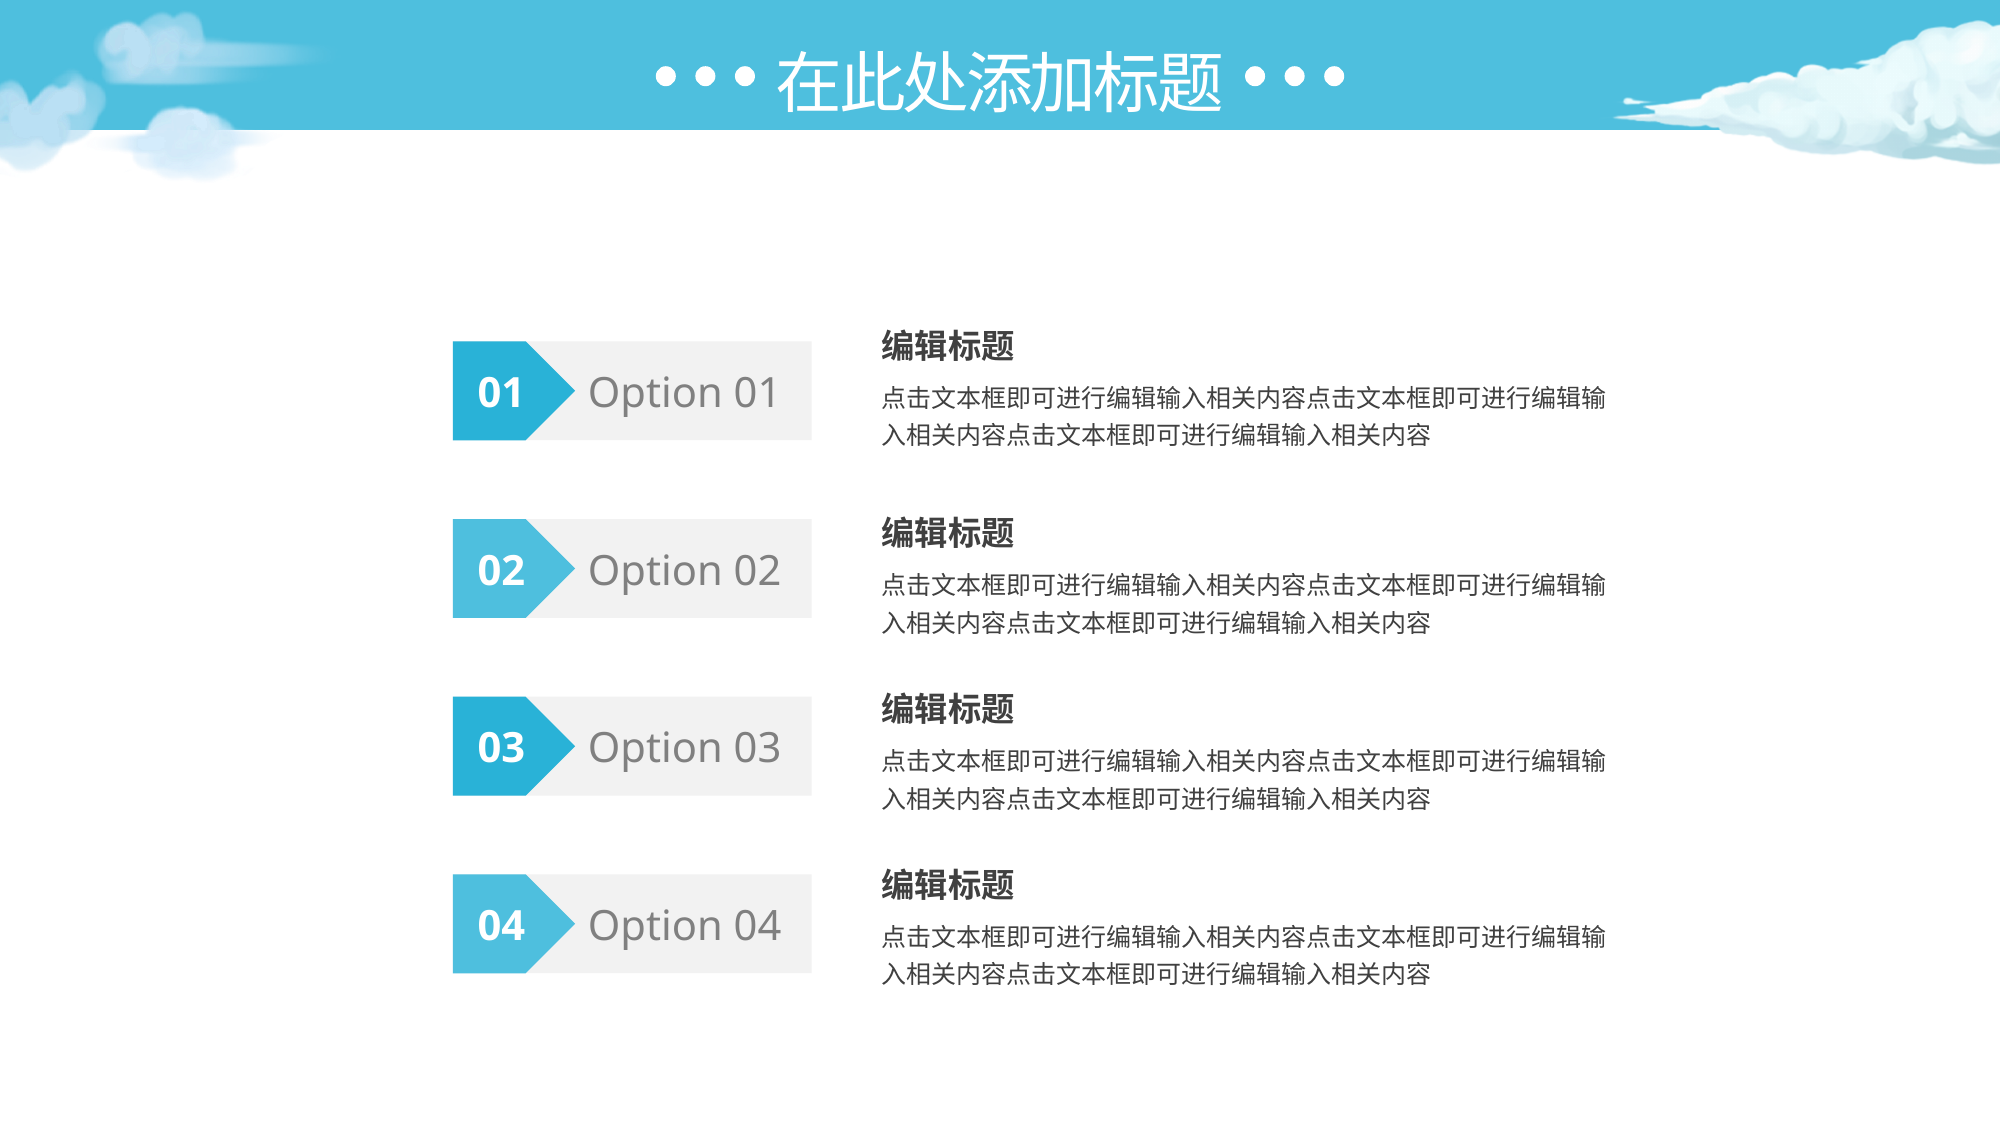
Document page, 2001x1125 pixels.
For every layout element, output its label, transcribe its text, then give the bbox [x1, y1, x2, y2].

text_box 02 [451, 518, 577, 619]
text_box 编辑标题 [866, 504, 1057, 560]
text_box 03 [451, 695, 577, 797]
picture [0, 0, 390, 187]
text_box Option 02 [528, 518, 813, 619]
text_box [390, 0, 2000, 131]
text_box Option 04 [527, 873, 813, 974]
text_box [1245, 66, 1345, 87]
text_box 编辑标题 [866, 856, 1057, 912]
picture [1599, 20, 2000, 166]
text_box 点击文本框即可进行编辑输入相关内容点击文本框即可进行编辑输入相关内容点击文本框即可进行编辑输入相关内容 [866, 554, 1623, 645]
text_box Option 01 [527, 340, 813, 441]
text_box 04 [451, 873, 577, 975]
text_box 在此处添加标题 [705, 33, 1295, 128]
text_box Option 03 [527, 696, 813, 797]
text_box 编辑标题 [866, 680, 1057, 736]
text_box 01 [451, 340, 577, 442]
text_box 点击文本框即可进行编辑输入相关内容点击文本框即可进行编辑输入相关内容点击文本框即可进行编辑输入相关内容 [866, 906, 1623, 997]
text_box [655, 66, 755, 87]
text_box 点击文本框即可进行编辑输入相关内容点击文本框即可进行编辑输入相关内容点击文本框即可进行编辑输入相关内容 [866, 367, 1623, 458]
text_box 编辑标题 [866, 317, 1057, 373]
text_box 点击文本框即可进行编辑输入相关内容点击文本框即可进行编辑输入相关内容点击文本框即可进行编辑输入相关内容 [866, 731, 1623, 821]
